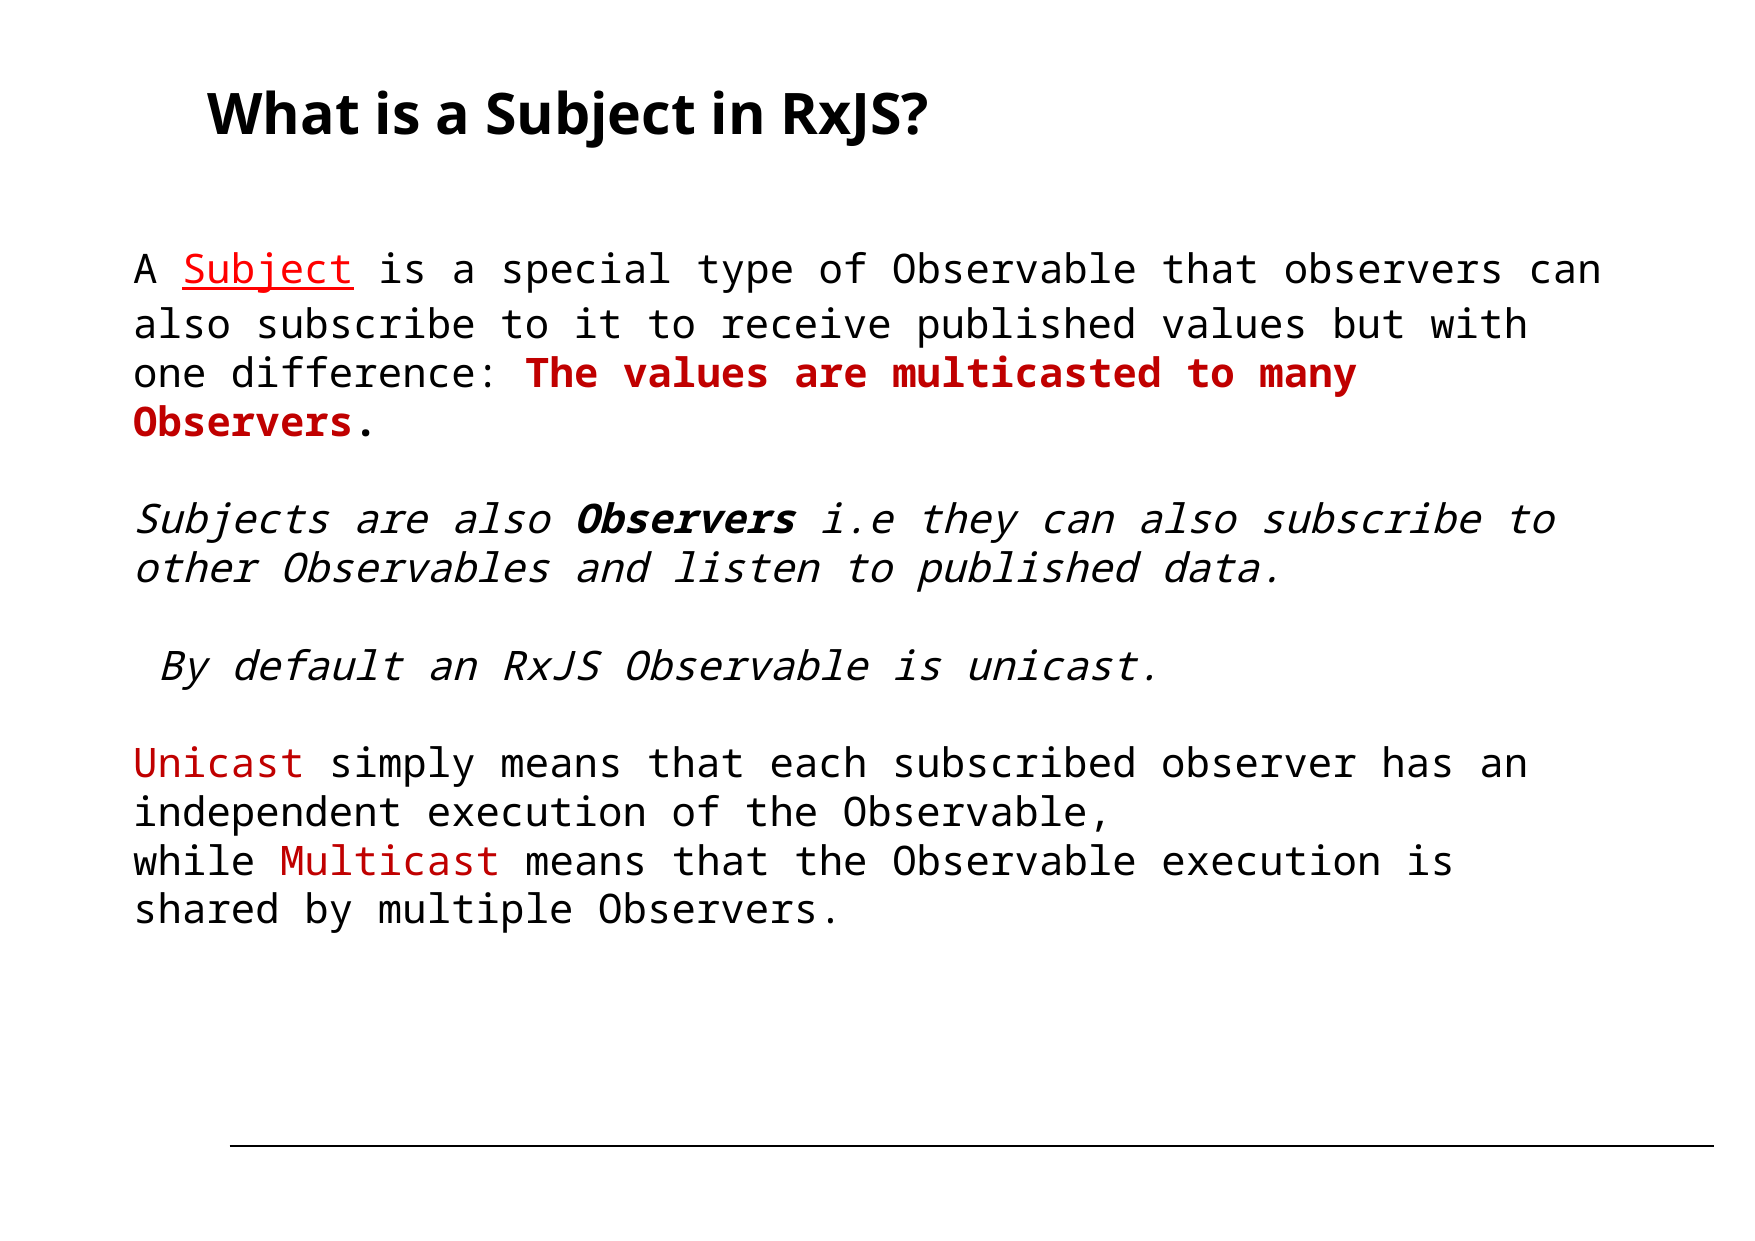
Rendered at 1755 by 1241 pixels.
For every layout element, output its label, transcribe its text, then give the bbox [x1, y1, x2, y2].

title What is a Subject in RxJS? [207, 77, 1547, 194]
list A Subject is a special type of Observable that observers can also subscribe to it to receive published values but with one difference: The values are multicasted to many Observers. Subjects are also Observers i.e they can also subscribe to other Observables and listen to published data. By default an RxJS Observable is unicast. Unicast simply means that each subscribed observer has an independent execution of the Observable, while Multicast means that the Observable execution is shared by multiple Observers. [133, 194, 1621, 982]
